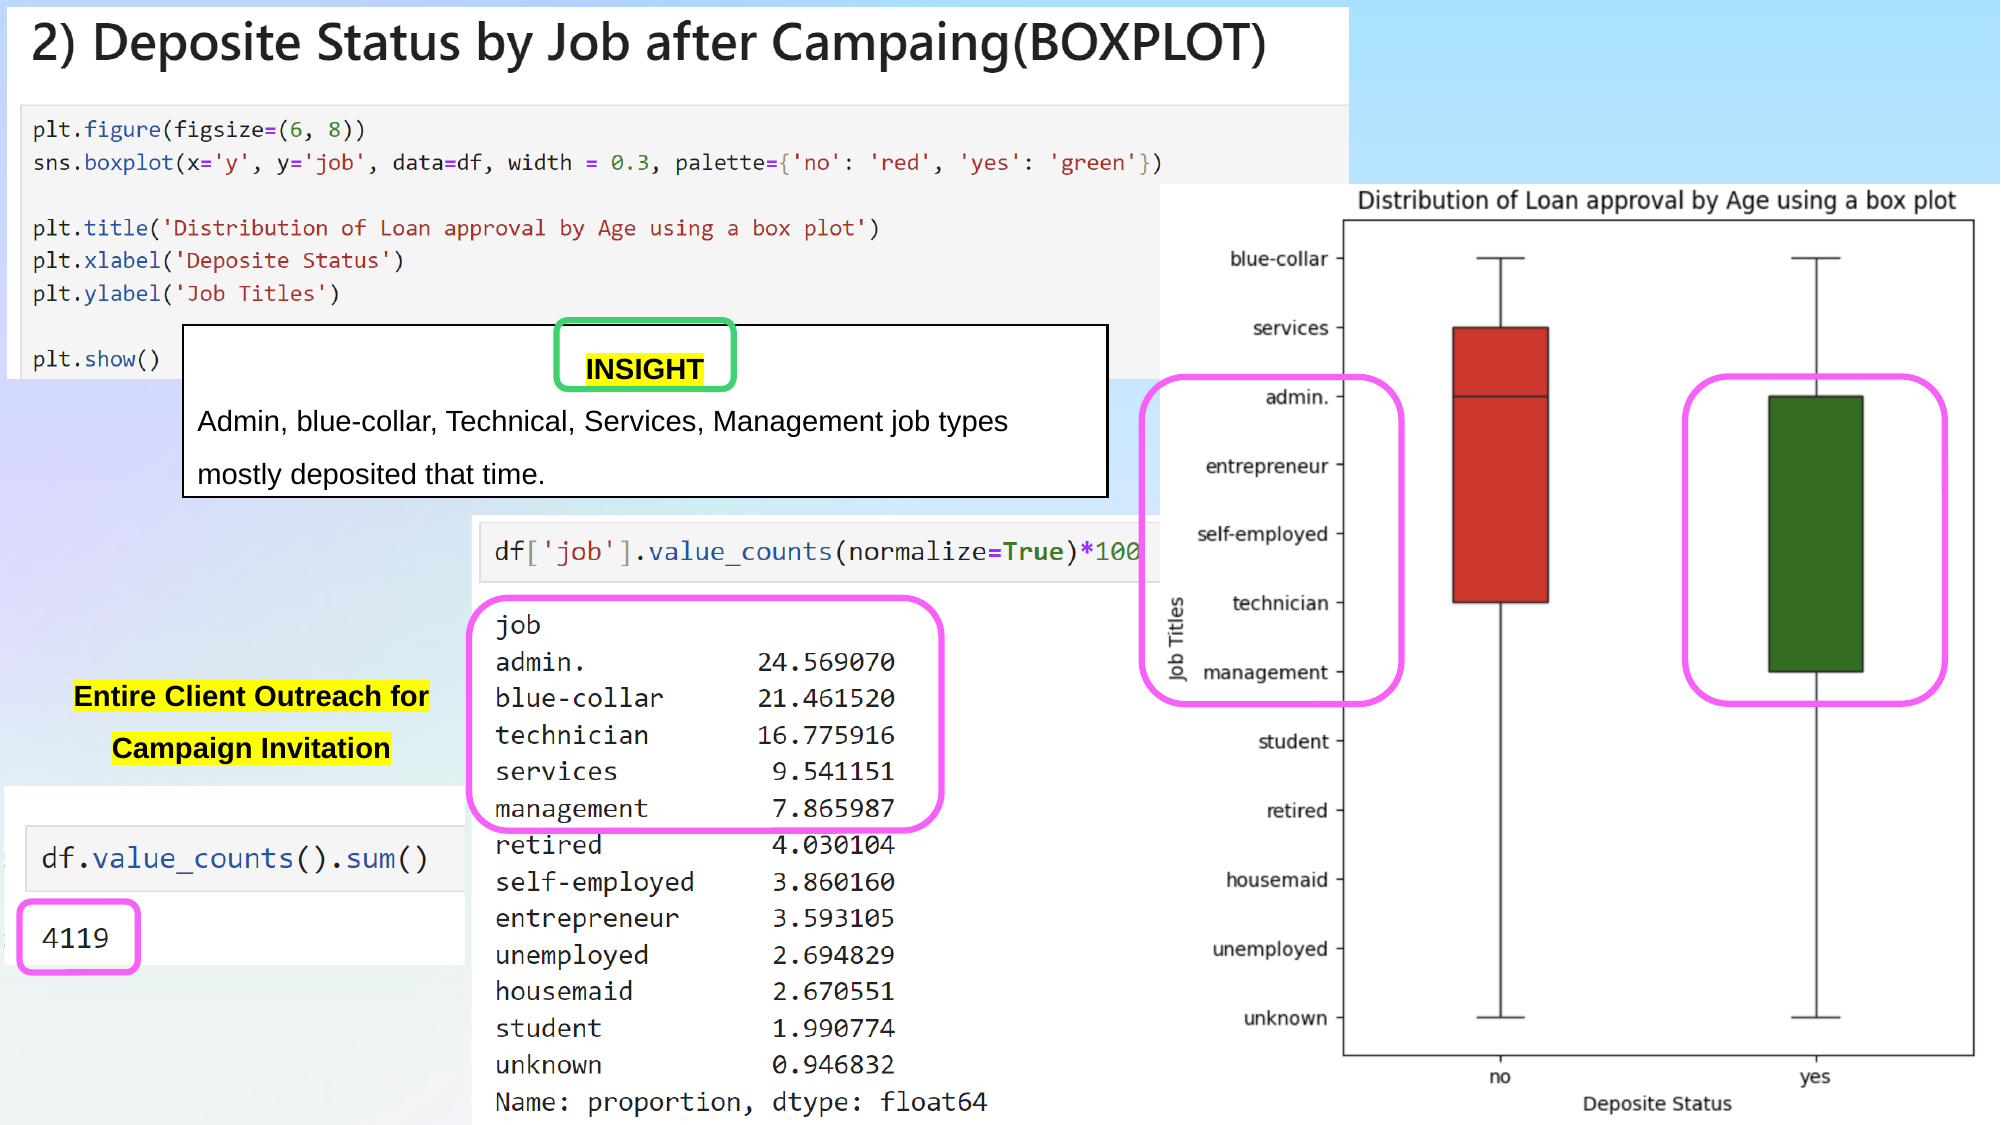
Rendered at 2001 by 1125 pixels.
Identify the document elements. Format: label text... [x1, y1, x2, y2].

text_box INSIGHT Admin, blue-collar, Technical, Services, Management job types mostly deposited that time. [182, 379, 1109, 498]
text_box Entire Client Outreach for Campaign Invitation [21, 651, 468, 772]
text_box [555, 379, 735, 391]
text_box [19, 964, 139, 974]
text_box [1140, 383, 1160, 514]
picture [0, 0, 2000, 1125]
